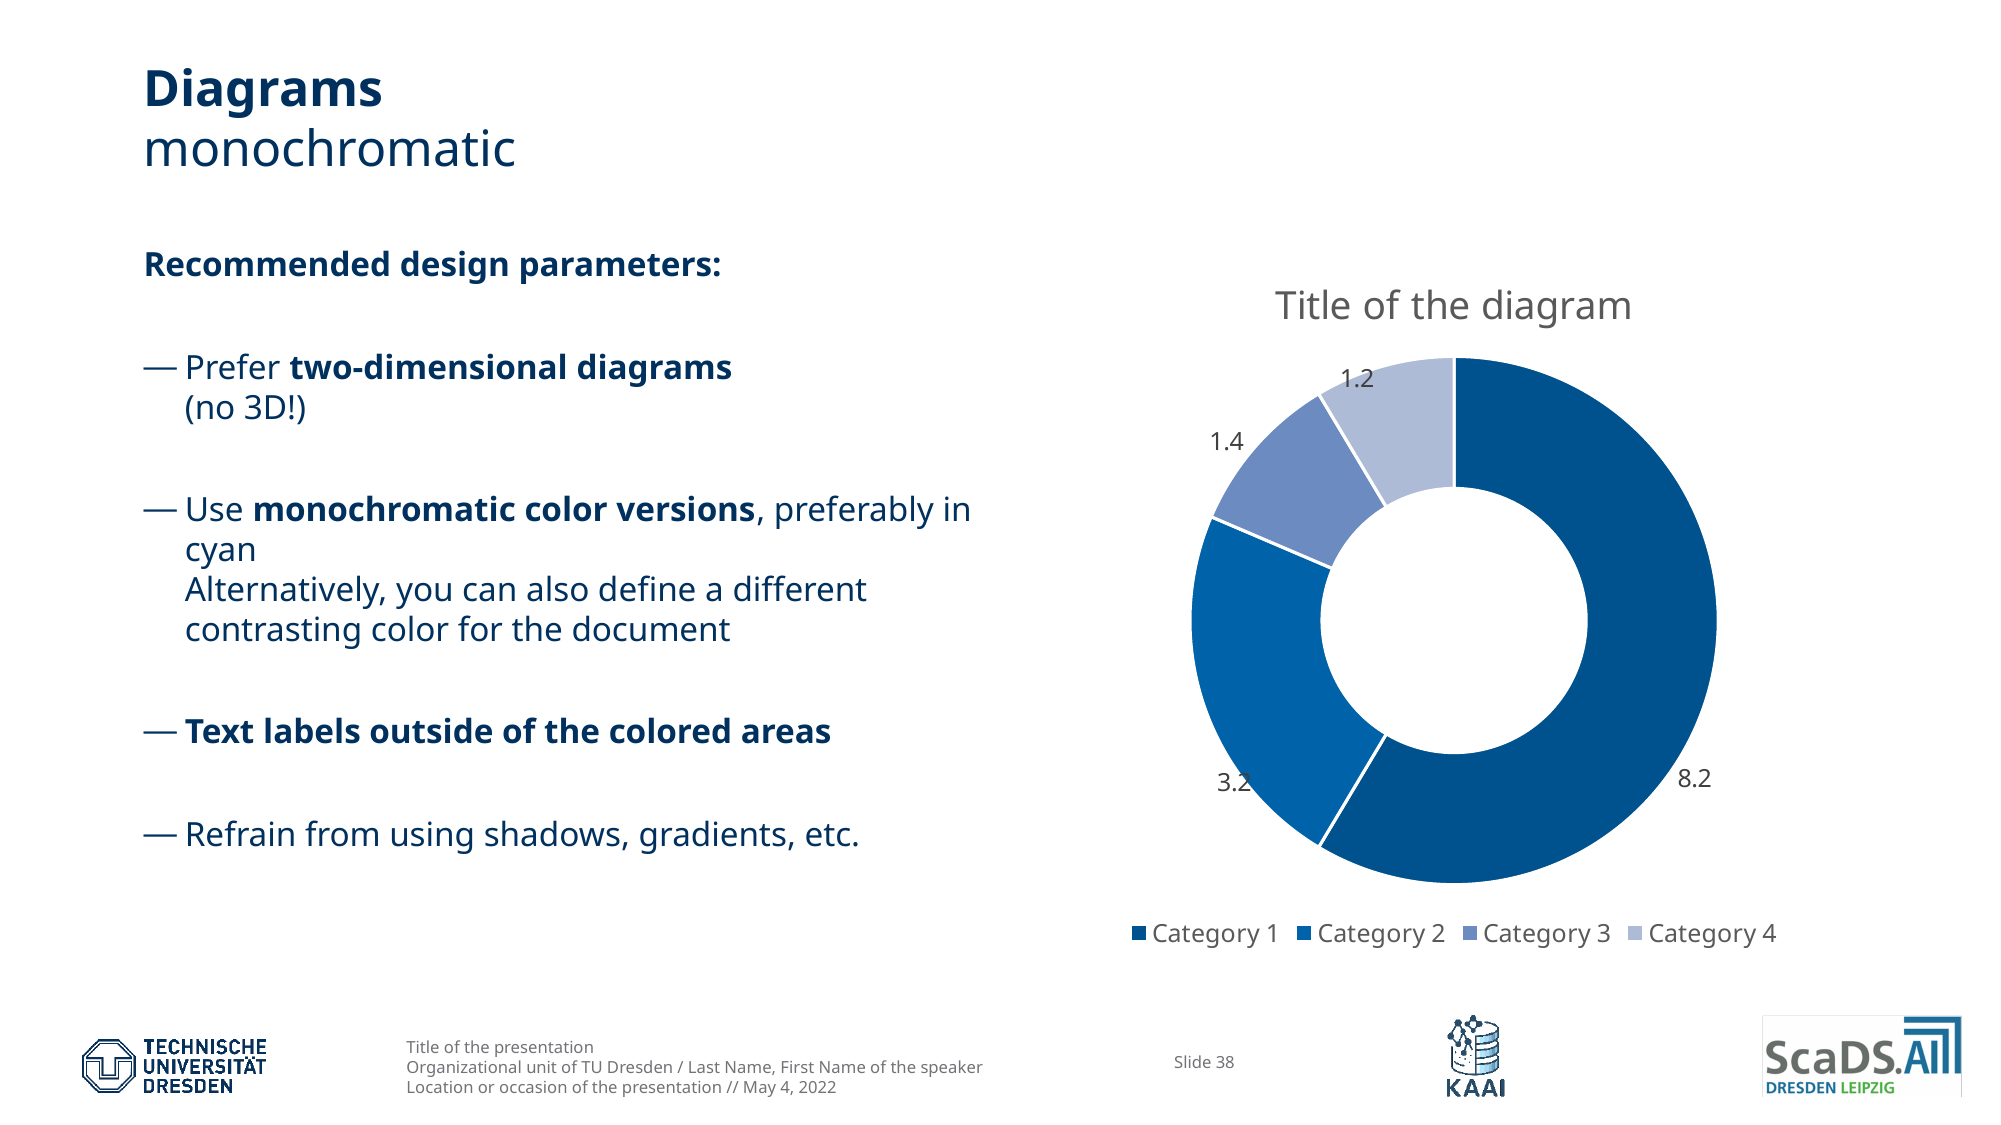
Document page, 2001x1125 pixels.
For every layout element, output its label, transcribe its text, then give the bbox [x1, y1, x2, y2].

title Diagrams monochromatic [143, 56, 1880, 169]
picture [1761, 1014, 1963, 1098]
picture [1423, 1015, 1526, 1098]
list Recommended design parameters: Prefer two-dimensional diagrams (no 3D!) Use monochromatic color versions, preferably in cyan Alternatively, you can also define a different contrasting color for the document Text labels outside of the colored areas Refrain from using shadows, gradients, etc. [143, 243, 996, 957]
picture [82, 1039, 266, 1093]
chart [1029, 243, 1880, 957]
